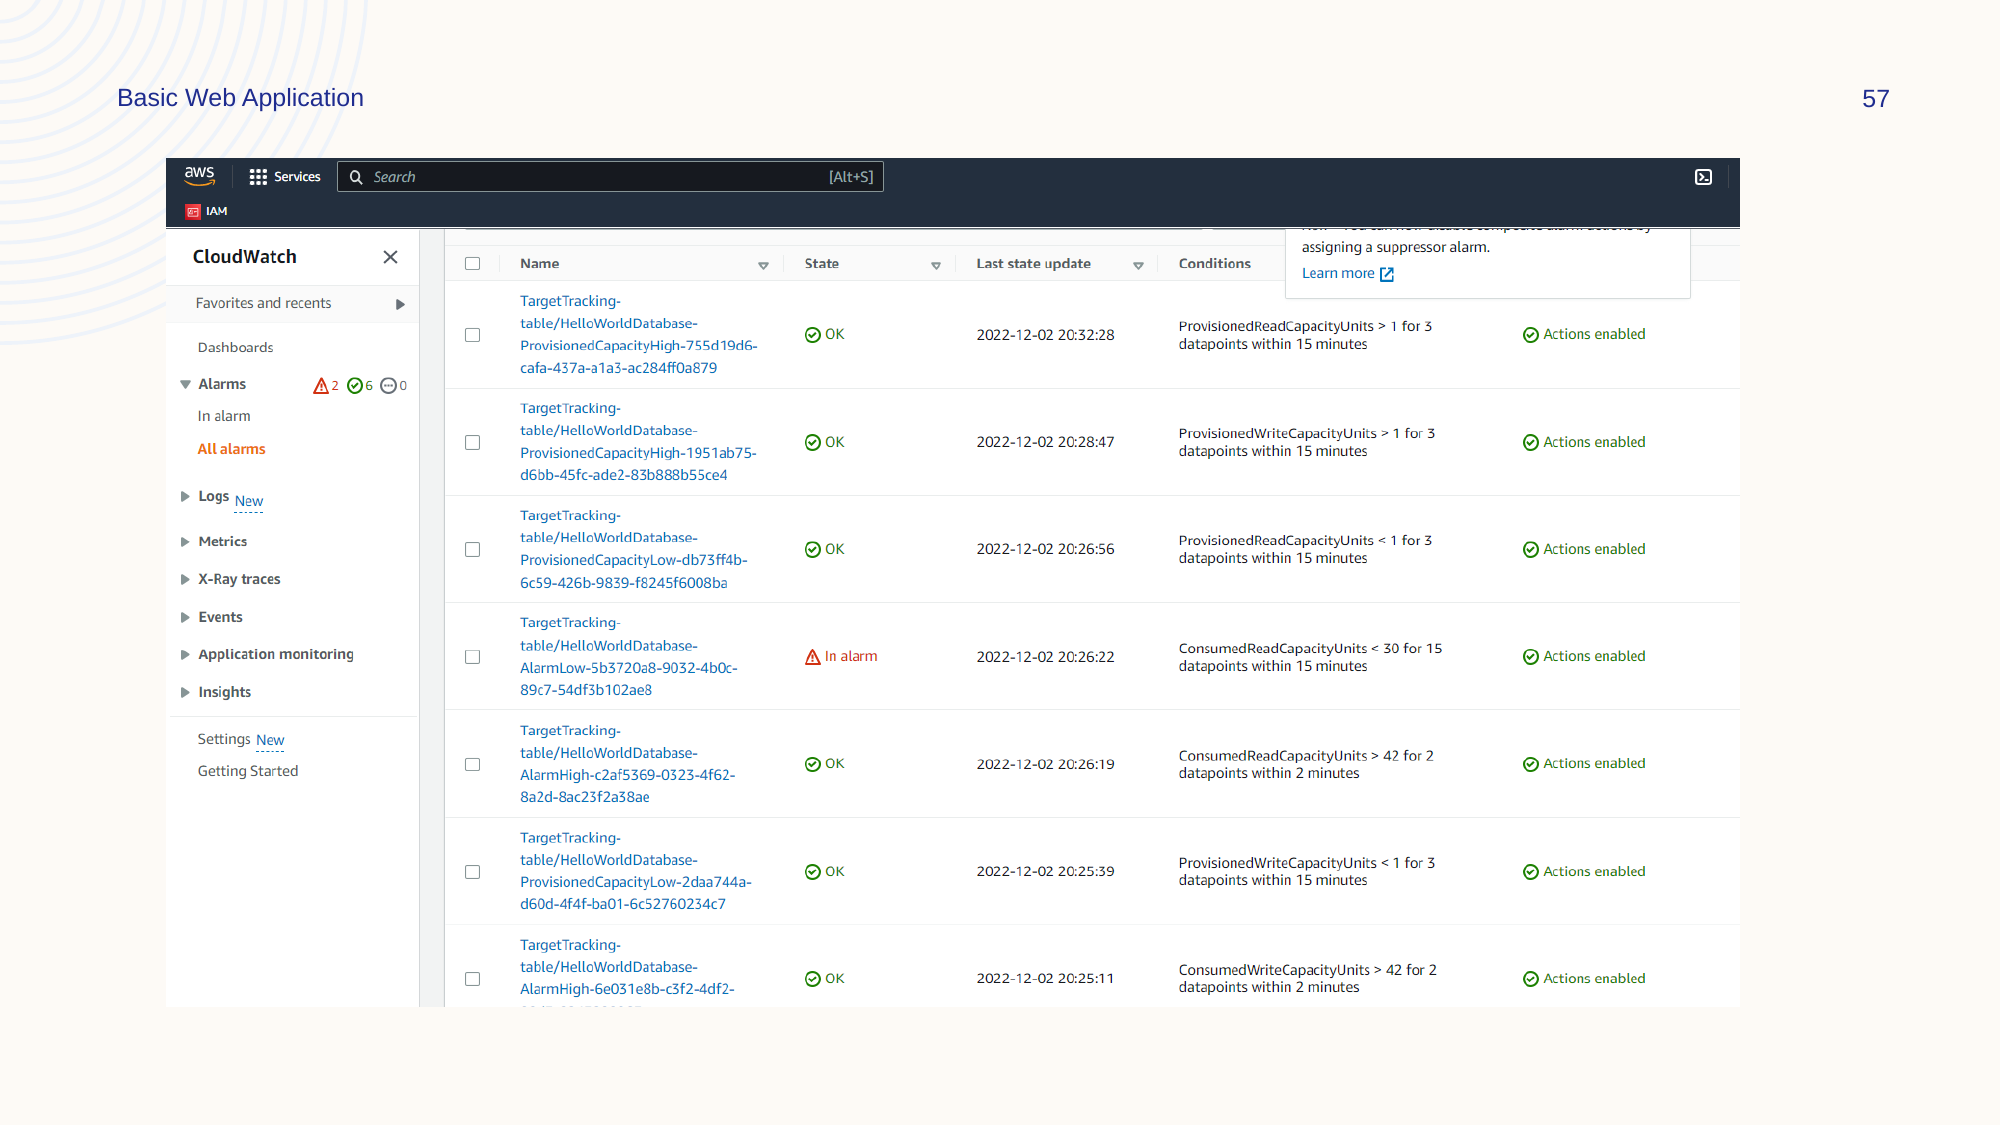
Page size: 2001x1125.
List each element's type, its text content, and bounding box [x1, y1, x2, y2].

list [166, 158, 1740, 1007]
slide_number 57 [1795, 75, 1958, 120]
footer Basic Web Application [101, 73, 627, 119]
